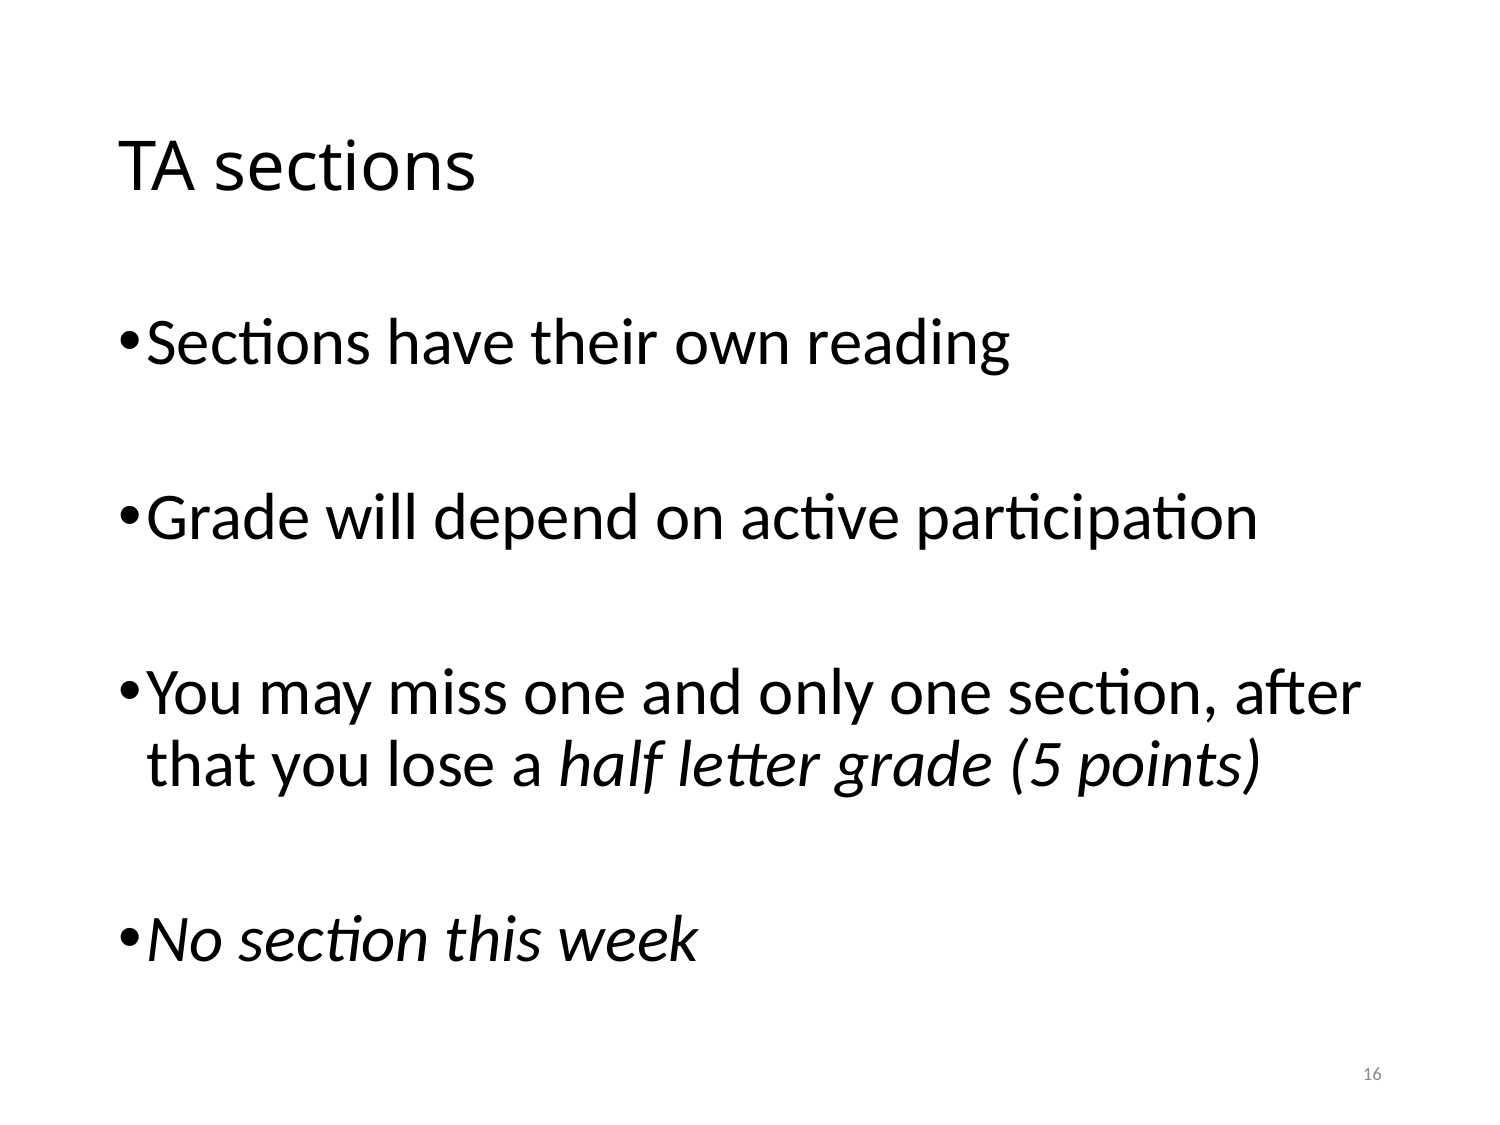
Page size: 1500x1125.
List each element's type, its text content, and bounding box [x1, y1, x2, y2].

title TA sections [103, 59, 1397, 278]
slide_number 16 [1059, 1042, 1397, 1103]
list Sections have their own reading Grade will depend on active participation You may miss one and only one section, after that you lose a half letter grade (5 points) No section this week [103, 299, 1397, 1014]
